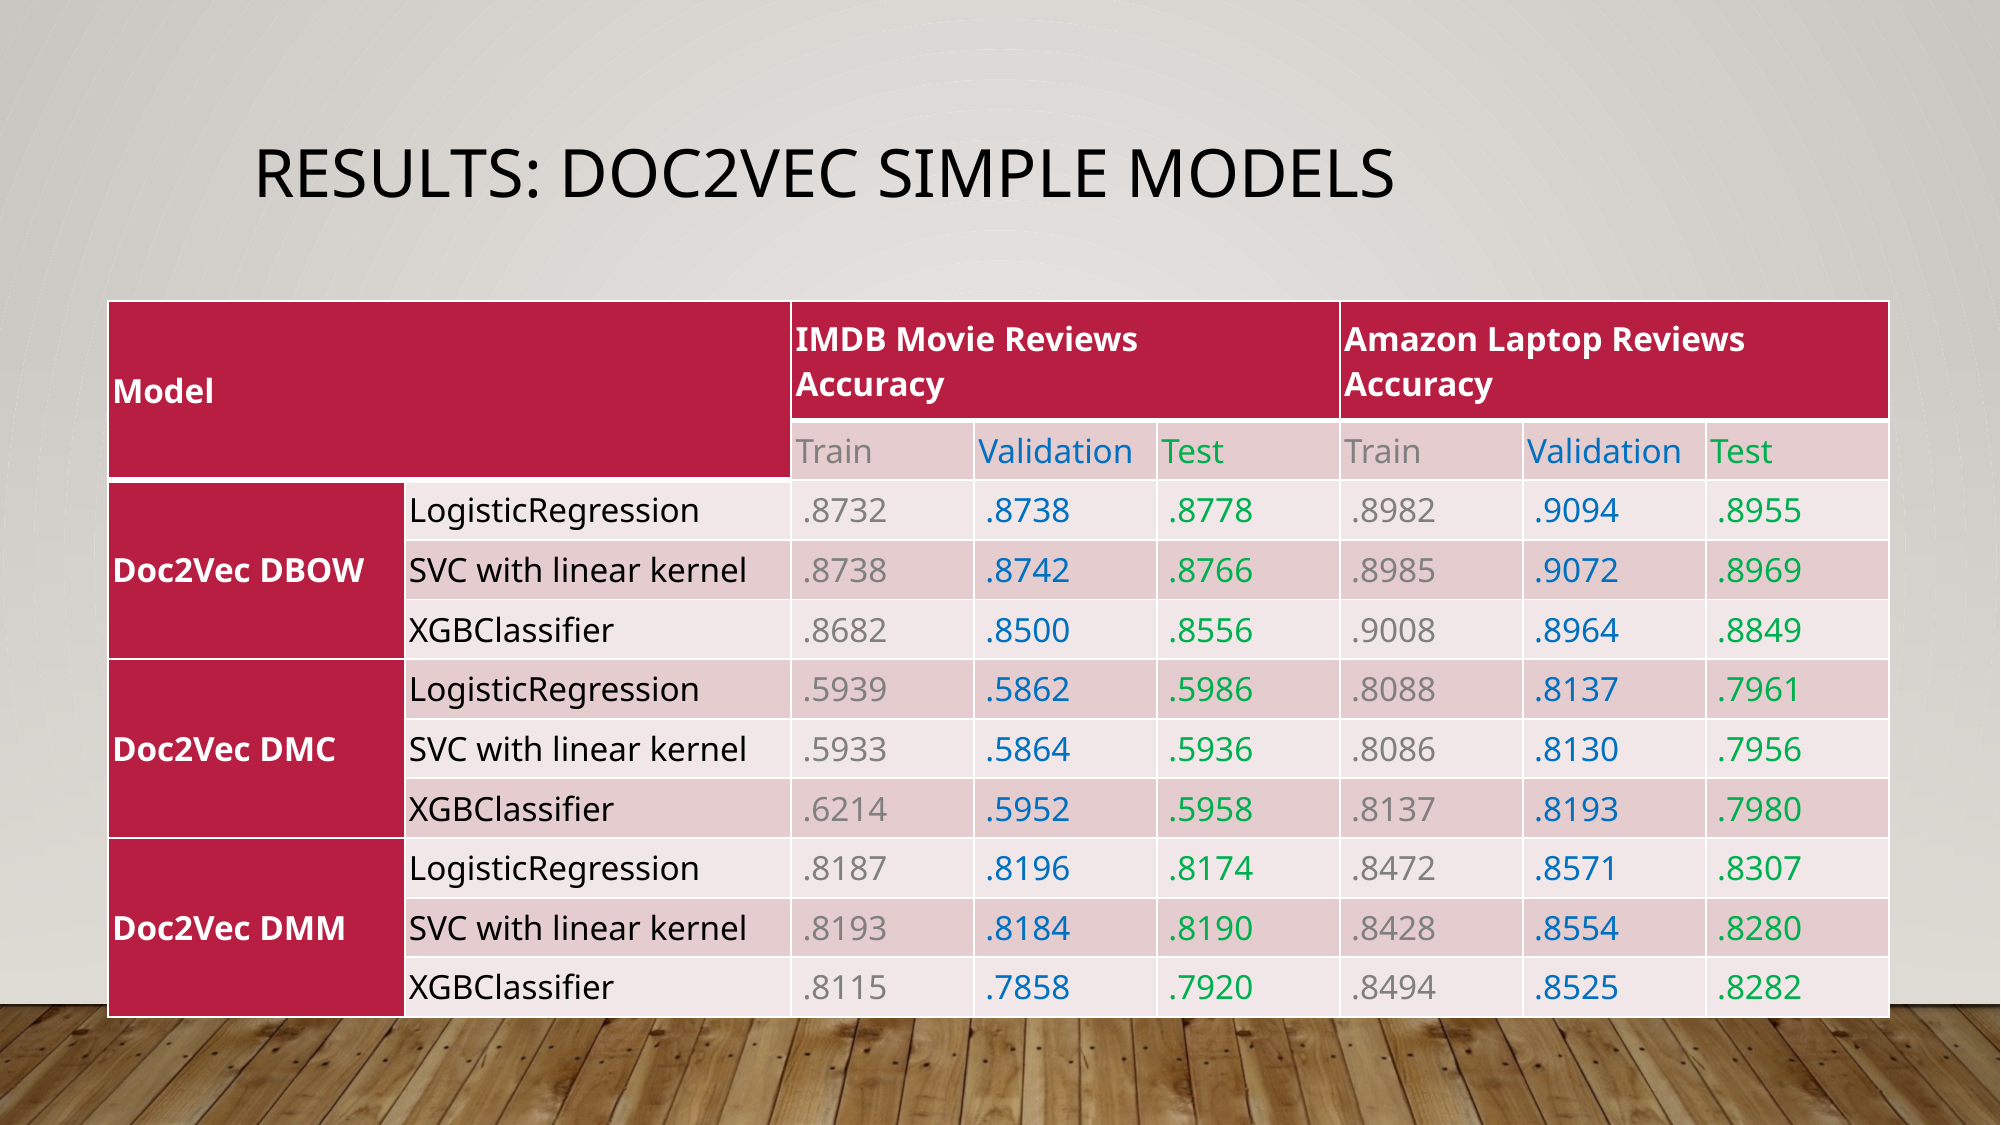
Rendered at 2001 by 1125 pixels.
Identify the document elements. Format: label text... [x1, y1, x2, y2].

table_cell SVC with linear kernel [406, 899, 790, 956]
table_cell .5958 [1158, 779, 1339, 837]
table_cell .8428 [1341, 899, 1522, 956]
table_cell .8571 [1524, 839, 1705, 897]
table_cell Test [1158, 423, 1339, 479]
table_cell .8086 [1341, 720, 1522, 777]
table_cell .5939 [792, 660, 973, 718]
table_header Model [109, 302, 790, 477]
table_cell .7920 [1158, 958, 1339, 1016]
table_cell Doc2Vec DMM [109, 839, 404, 1016]
table_cell .8494 [1341, 958, 1522, 1016]
table_cell .7858 [975, 958, 1156, 1016]
table_cell .8738 [792, 541, 973, 599]
table_cell XGBClassifier [406, 600, 790, 658]
table_cell .8193 [1524, 779, 1705, 837]
table_cell .9072 [1524, 541, 1705, 599]
table_cell .8190 [1158, 899, 1339, 956]
table_cell .8307 [1707, 839, 1888, 897]
table_cell .5952 [975, 779, 1156, 837]
table_cell .8282 [1707, 958, 1888, 1016]
table_cell .9008 [1341, 600, 1522, 658]
table_cell .8088 [1341, 660, 1522, 718]
table_cell Validation [975, 423, 1156, 479]
table_cell .8137 [1524, 660, 1705, 718]
table_cell .8849 [1707, 600, 1888, 658]
table_cell LogisticRegression [406, 483, 790, 539]
table_cell .8955 [1707, 481, 1888, 539]
table_cell .5936 [1158, 720, 1339, 777]
table_cell .8472 [1341, 839, 1522, 897]
table_header IMDB Movie Reviews Accuracy [792, 302, 1339, 418]
table_cell .8525 [1524, 958, 1705, 1016]
table_cell .8174 [1158, 839, 1339, 897]
table_cell .9094 [1524, 481, 1705, 539]
table_cell .8778 [1158, 481, 1339, 539]
table_cell .5862 [975, 660, 1156, 718]
table_cell .8184 [975, 899, 1156, 956]
table_cell .7980 [1707, 779, 1888, 837]
table_cell SVC with linear kernel [406, 541, 790, 599]
table_cell .8766 [1158, 541, 1339, 599]
table_cell XGBClassifier [406, 958, 790, 1016]
table_cell Doc2Vec DBOW [109, 483, 404, 658]
table_cell .8500 [975, 600, 1156, 658]
table_cell .8554 [1524, 899, 1705, 956]
table_cell .5864 [975, 720, 1156, 777]
table_cell .8985 [1341, 541, 1522, 599]
table_cell Train [1341, 423, 1522, 479]
table_cell Validation [1524, 423, 1705, 479]
table_cell .7961 [1707, 660, 1888, 718]
title Results: Doc2Vec Simple models [238, 131, 1814, 300]
table_cell Doc2Vec DMC [109, 660, 404, 837]
table_cell XGBClassifier [406, 779, 790, 837]
table_cell SVC with linear kernel [406, 720, 790, 777]
table_cell .8187 [792, 839, 973, 897]
table_cell .8742 [975, 541, 1156, 599]
table_cell .8969 [1707, 541, 1888, 599]
table_header Amazon Laptop Reviews Accuracy [1341, 302, 1888, 418]
table_cell .8115 [792, 958, 973, 1016]
table_cell .8196 [975, 839, 1156, 897]
table_cell .7956 [1707, 720, 1888, 777]
table_cell .8732 [792, 481, 973, 539]
table_cell .8130 [1524, 720, 1705, 777]
table_cell LogisticRegression [406, 839, 790, 897]
picture [0, 1004, 2000, 1125]
table_cell LogisticRegression [406, 660, 790, 718]
table_cell Train [792, 423, 973, 479]
table_cell .6214 [792, 779, 973, 837]
table_cell .8982 [1341, 481, 1522, 539]
table_cell .5933 [792, 720, 973, 777]
table_cell .5986 [1158, 660, 1339, 718]
table_cell .8193 [792, 899, 973, 956]
table_cell .8280 [1707, 899, 1888, 956]
table_cell .8682 [792, 600, 973, 658]
table_cell .8137 [1341, 779, 1522, 837]
table_cell .8556 [1158, 600, 1339, 658]
table_cell Test [1707, 423, 1888, 479]
table_cell .8738 [975, 481, 1156, 539]
table_cell .8964 [1524, 600, 1705, 658]
